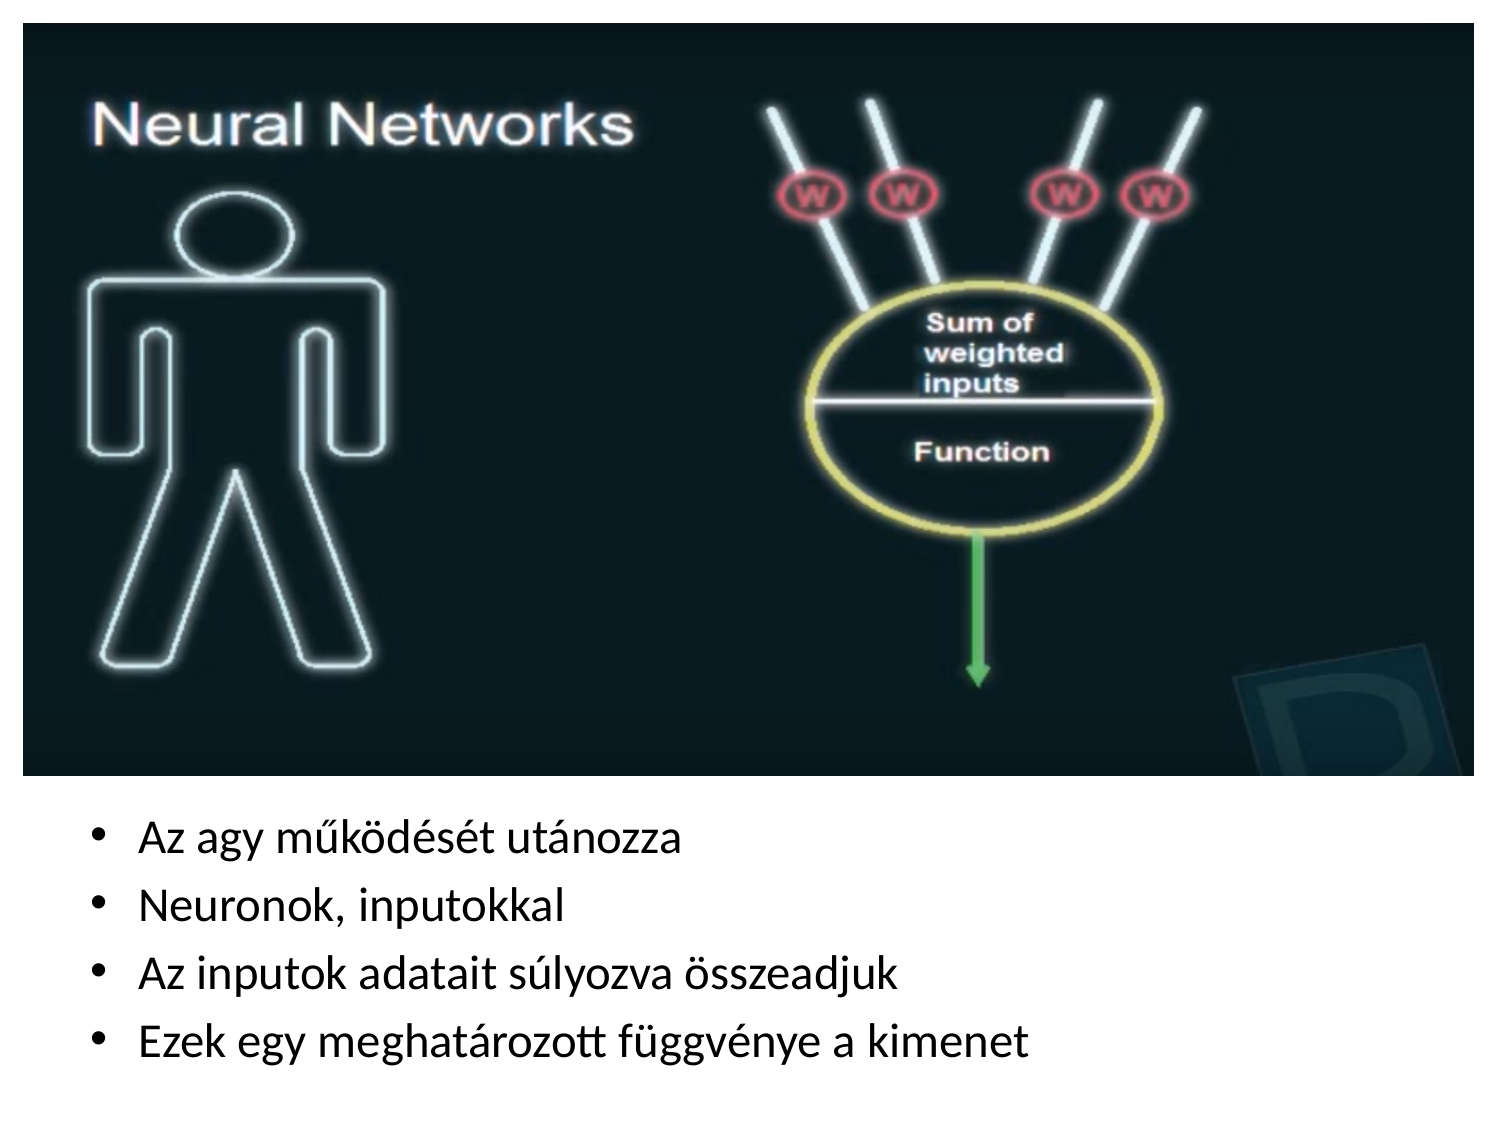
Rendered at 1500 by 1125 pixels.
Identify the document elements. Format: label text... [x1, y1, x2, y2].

picture [23, 23, 1475, 777]
list Az agy működését utánozza Neuronok, inputokkal Az inputok adatait súlyozva összeadjuk Ezek egy meghatározott függvénye a kimenet [75, 796, 1425, 1079]
